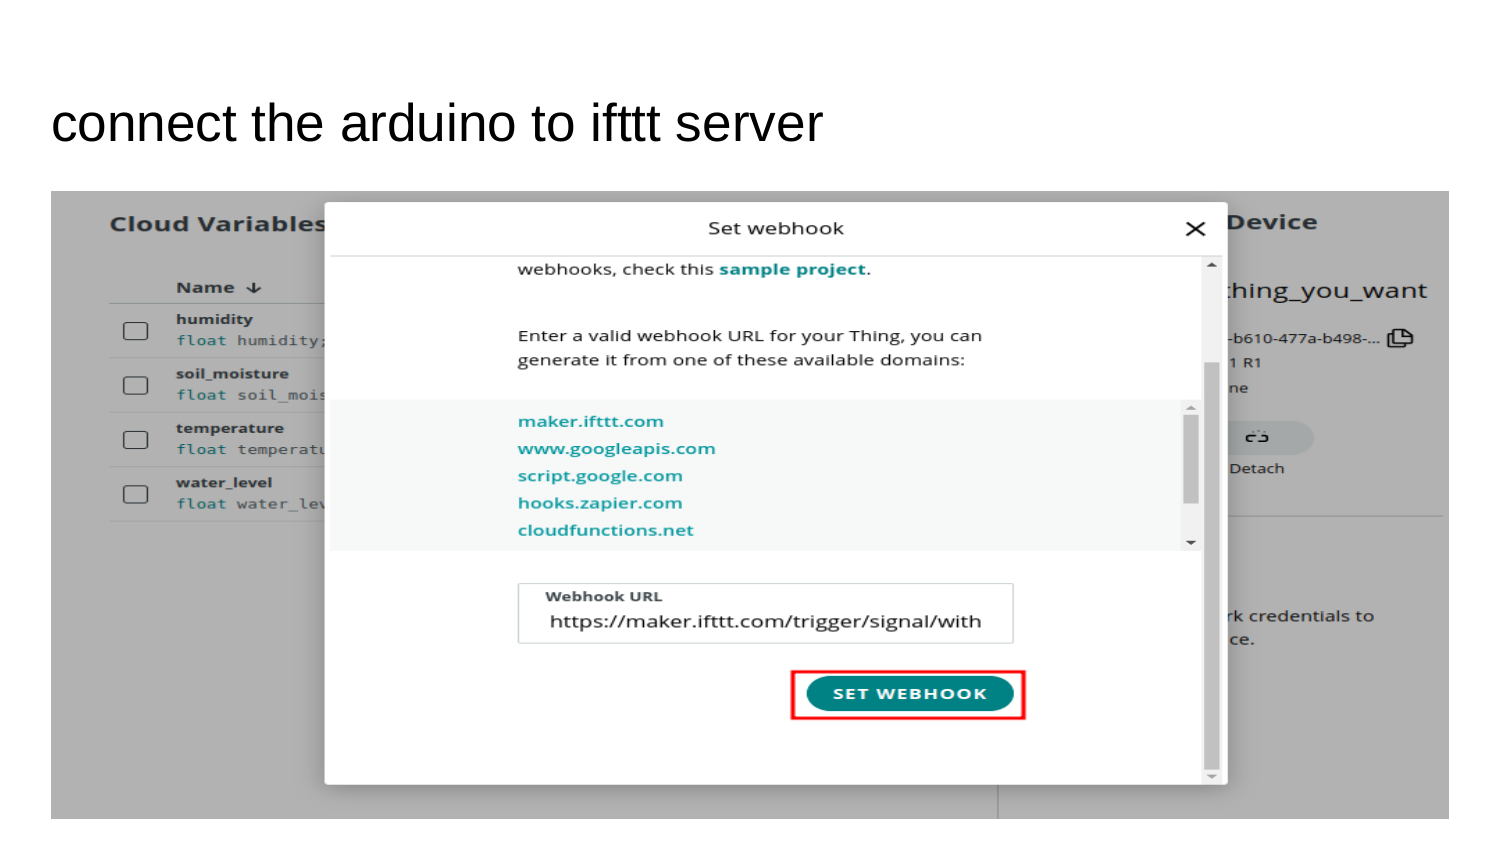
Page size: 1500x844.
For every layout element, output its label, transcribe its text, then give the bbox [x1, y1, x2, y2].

title connect the arduino to ifttt server [51, 72, 1449, 167]
picture [50, 191, 1450, 819]
